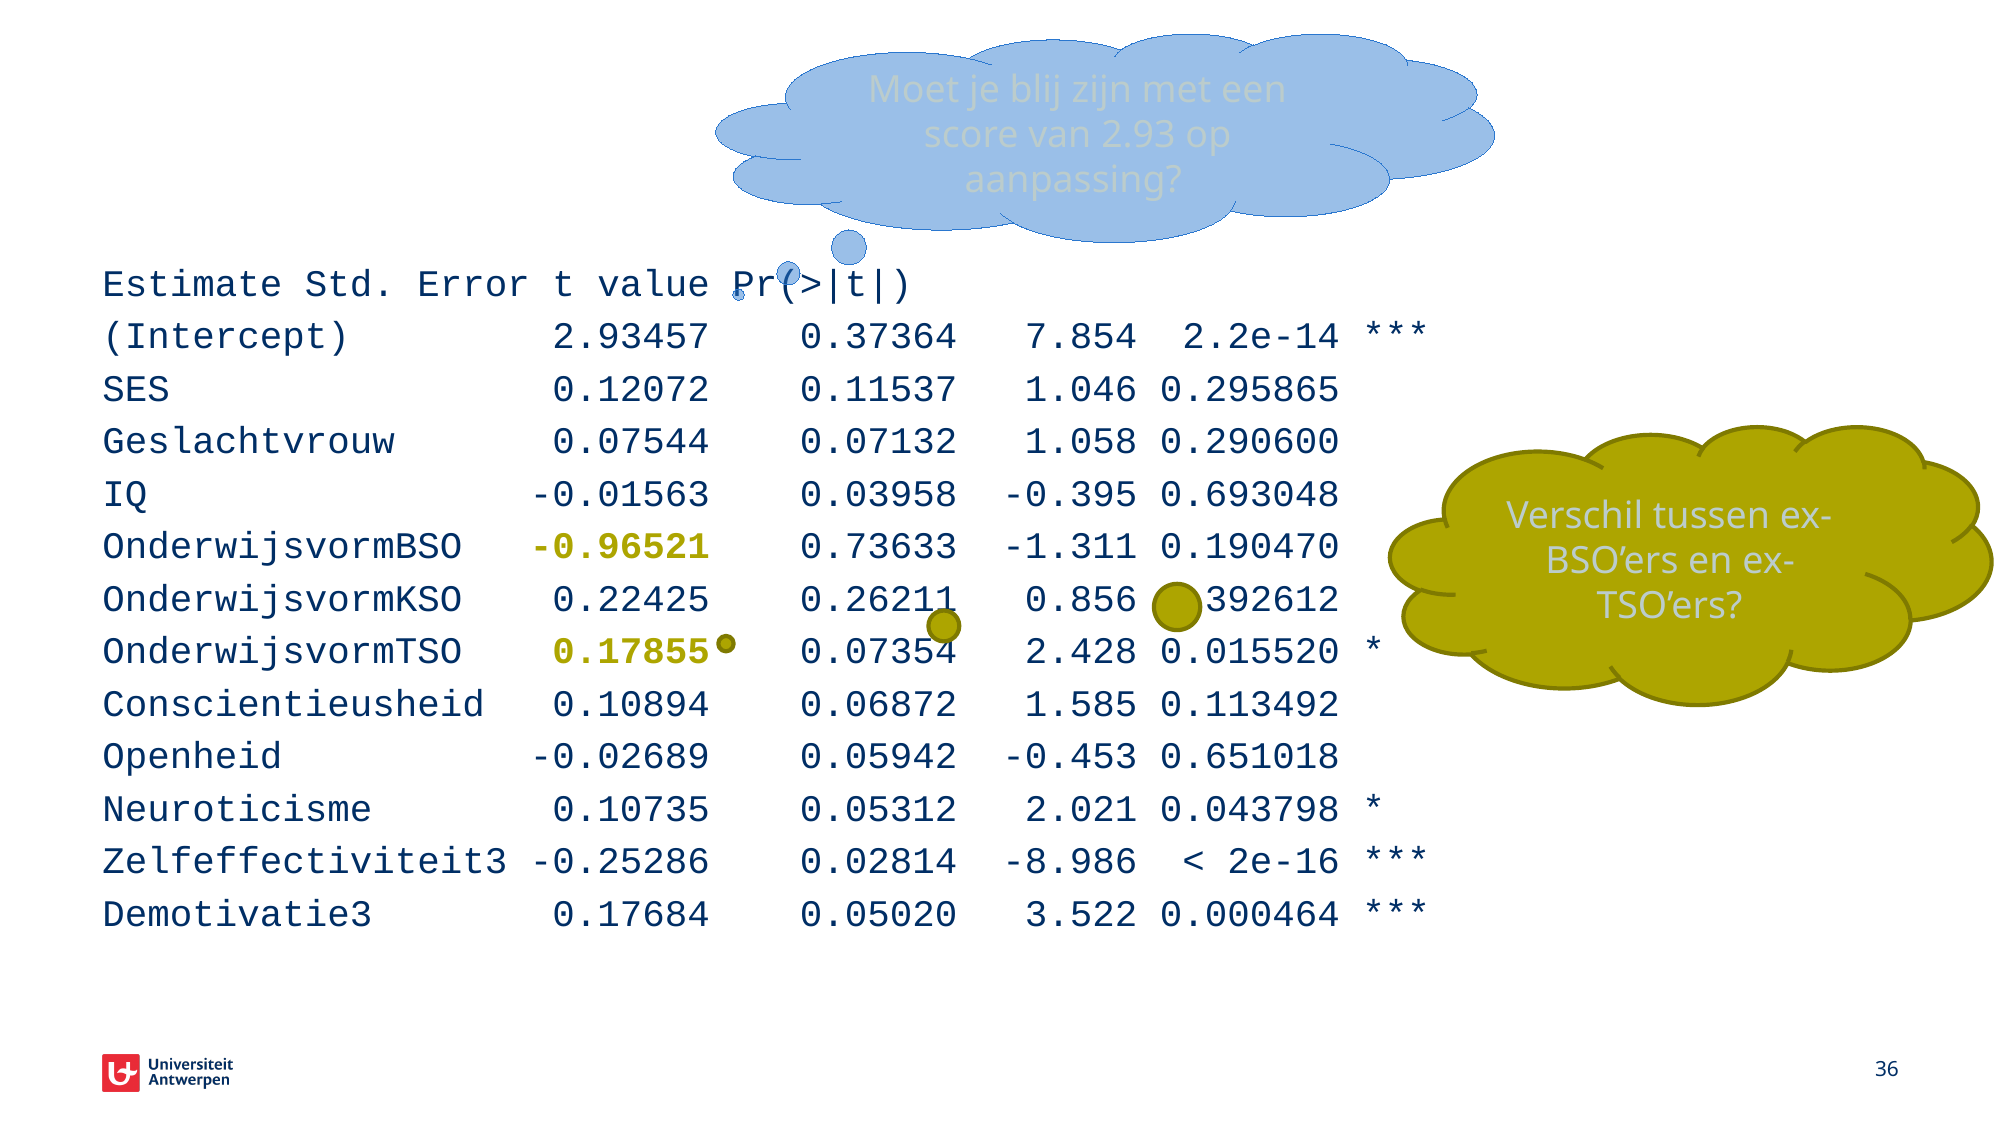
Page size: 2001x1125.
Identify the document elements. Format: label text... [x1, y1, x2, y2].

text_box Verschil tussen ex-BSO’ers en ex-TSO’ers? [1151, 581, 1203, 633]
text_box Moet je blij zijn met een score van 2.93 op aanpassing? [715, 34, 1495, 243]
text_box Verschil tussen ex-BSO’ers en ex-TSO’ers? [926, 608, 962, 644]
picture [102, 1054, 233, 1092]
text_box Verschil tussen ex-BSO’ers en ex-TSO’ers? [1387, 424, 1994, 708]
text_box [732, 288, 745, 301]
slide_number 36 [1463, 1039, 1914, 1100]
text_box Moet je blij zijn met een score van 2.93 op aanpassing? [831, 229, 867, 265]
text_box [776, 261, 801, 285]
list Estimate Std. Error t value Pr(>|t|) (Intercept) 2.93457 0.37364 7.854 2.2e-14 *** SES 0.12072 0.11537 1.046 0.295865 Geslachtvrouw 0.07544 0.07132 1.058 0.290600 IQ -0.01563 0.03958 -0.395 0.693048 OnderwijsvormBSO -0.96521 0.73633 -1.311 0.190470 OnderwijsvormKSO 0.22425 0.26211 0.856 0.392612 OnderwijsvormTSO 0.17855 0.07354 2.428 0.015520 * Conscientieusheid 0.10894 0.06872 1.585 0.113492 Openheid -0.02689 0.05942 -0.453 0.651018 Neuroticisme 0.10735 0.05312 2.021 0.043798 * Zelfeffectiviteit3 -0.25286 0.02814 -8.986 < 2e-16 *** Demotivatie3 0.17684 0.05020 3.522 0.000464 *** [102, 258, 1898, 1024]
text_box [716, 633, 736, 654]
